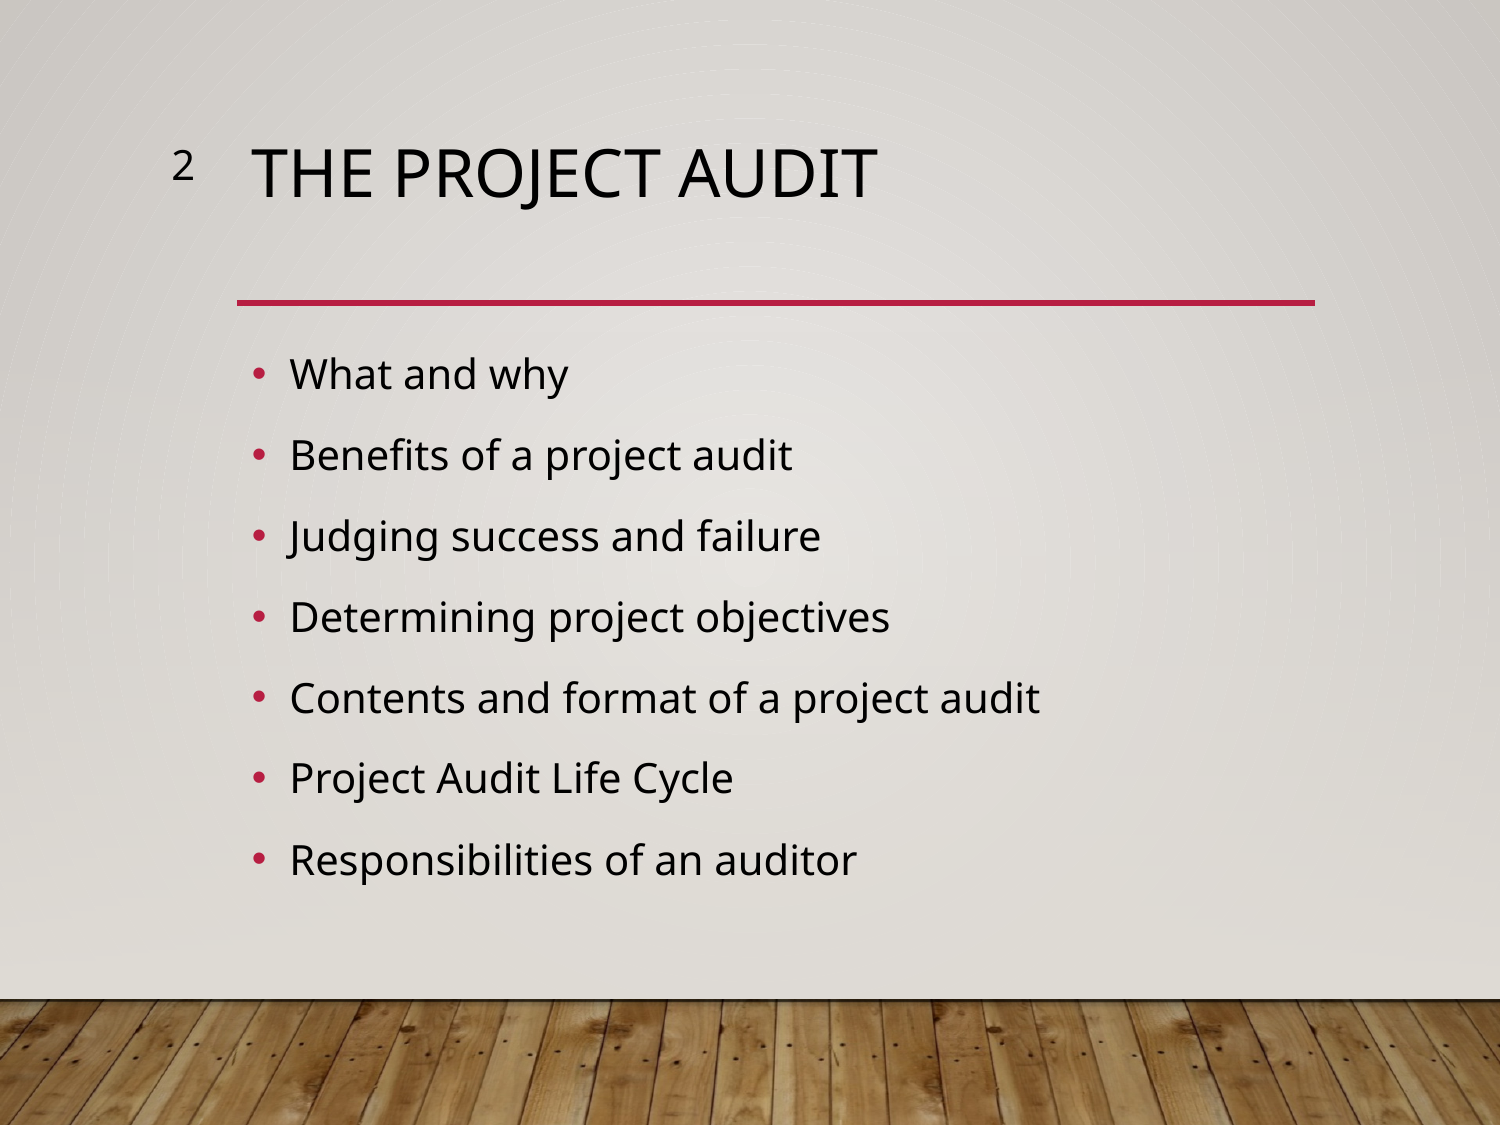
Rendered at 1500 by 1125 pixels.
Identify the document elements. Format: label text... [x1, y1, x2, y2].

title The Project Audit [236, 131, 1315, 305]
list What and why Benefits of a project audit Judging success and failure Determining project objectives Contents and format of a project audit Project Audit Life Cycle Responsibilities of an auditor [236, 330, 1315, 897]
picture [0, 999, 1500, 1125]
slide_number 2 [80, 131, 211, 214]
